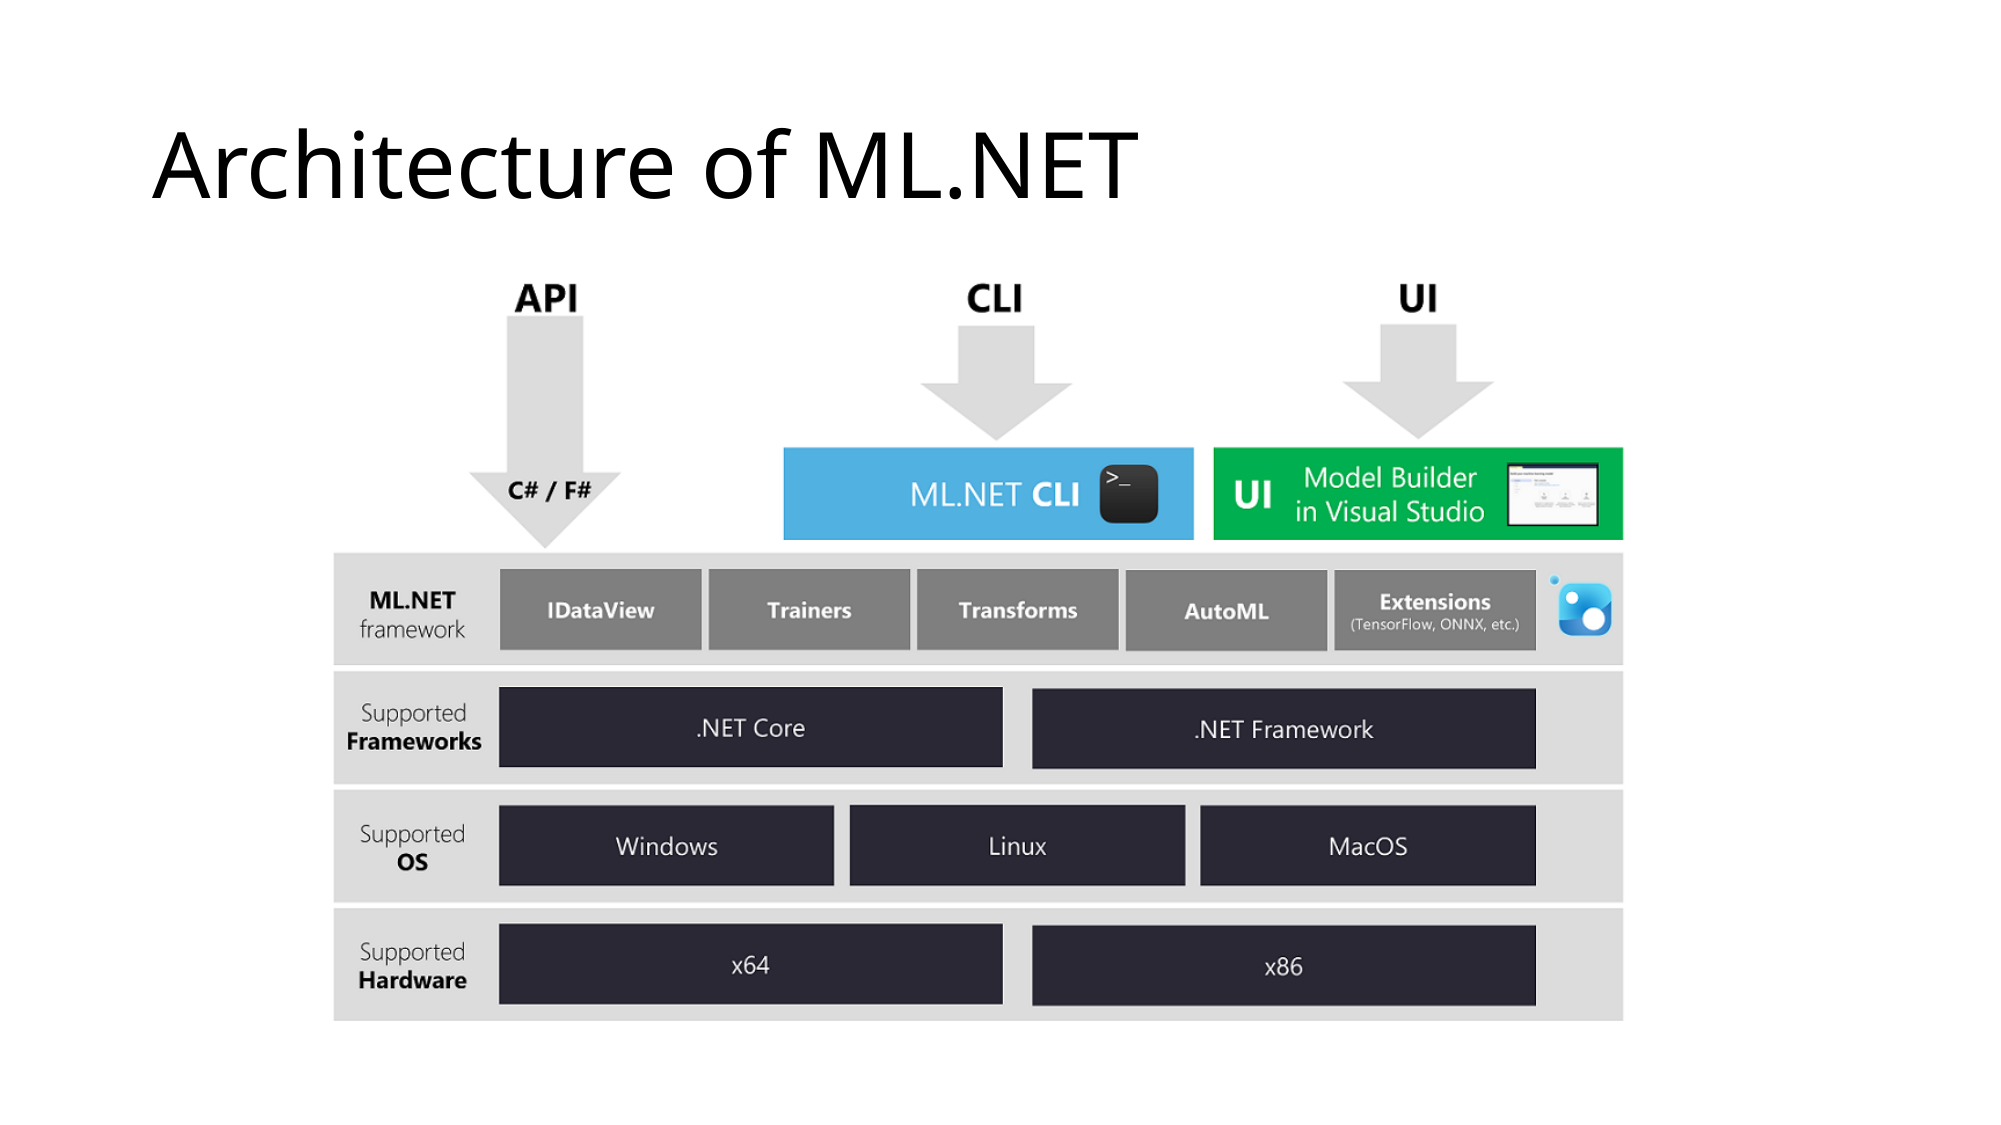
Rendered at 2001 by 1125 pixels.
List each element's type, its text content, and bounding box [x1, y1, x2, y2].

title Architecture of ML.NET [137, 59, 1863, 278]
picture [325, 277, 1630, 1022]
